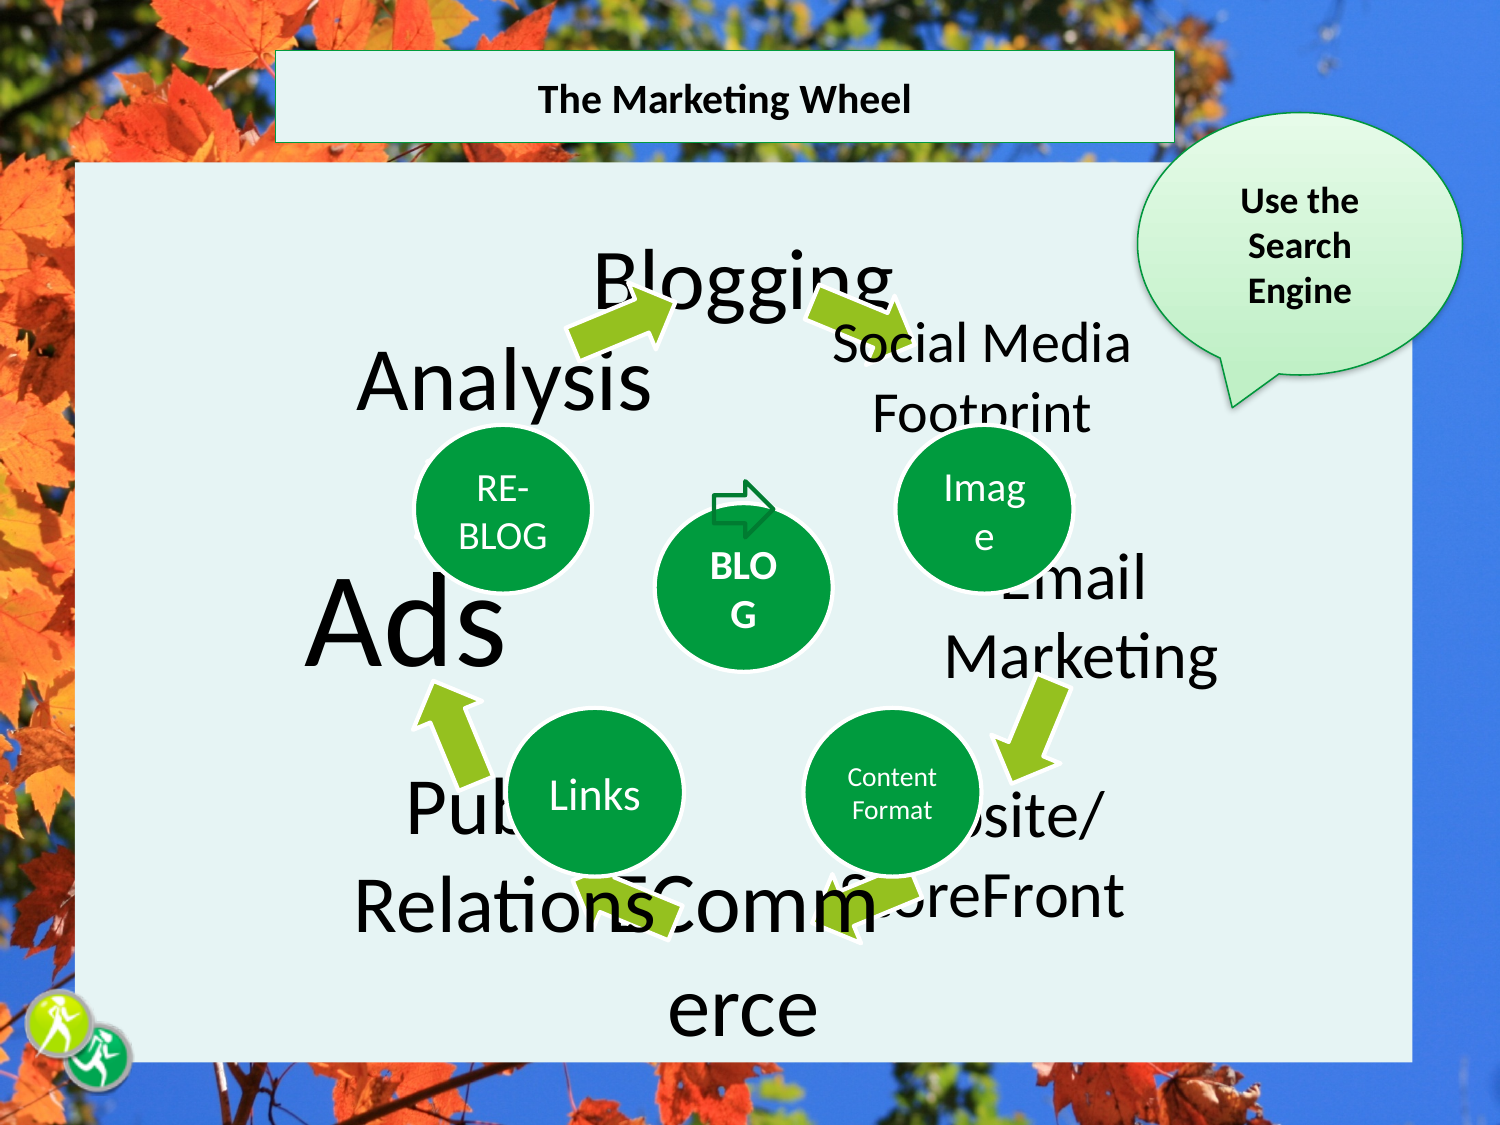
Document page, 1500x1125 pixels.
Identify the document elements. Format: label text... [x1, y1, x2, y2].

picture [0, 0, 1500, 1125]
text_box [387, 249, 1101, 926]
text_box Use the Search Engine [1173, 111, 1464, 337]
title The Marketing Wheel [275, 50, 1175, 143]
